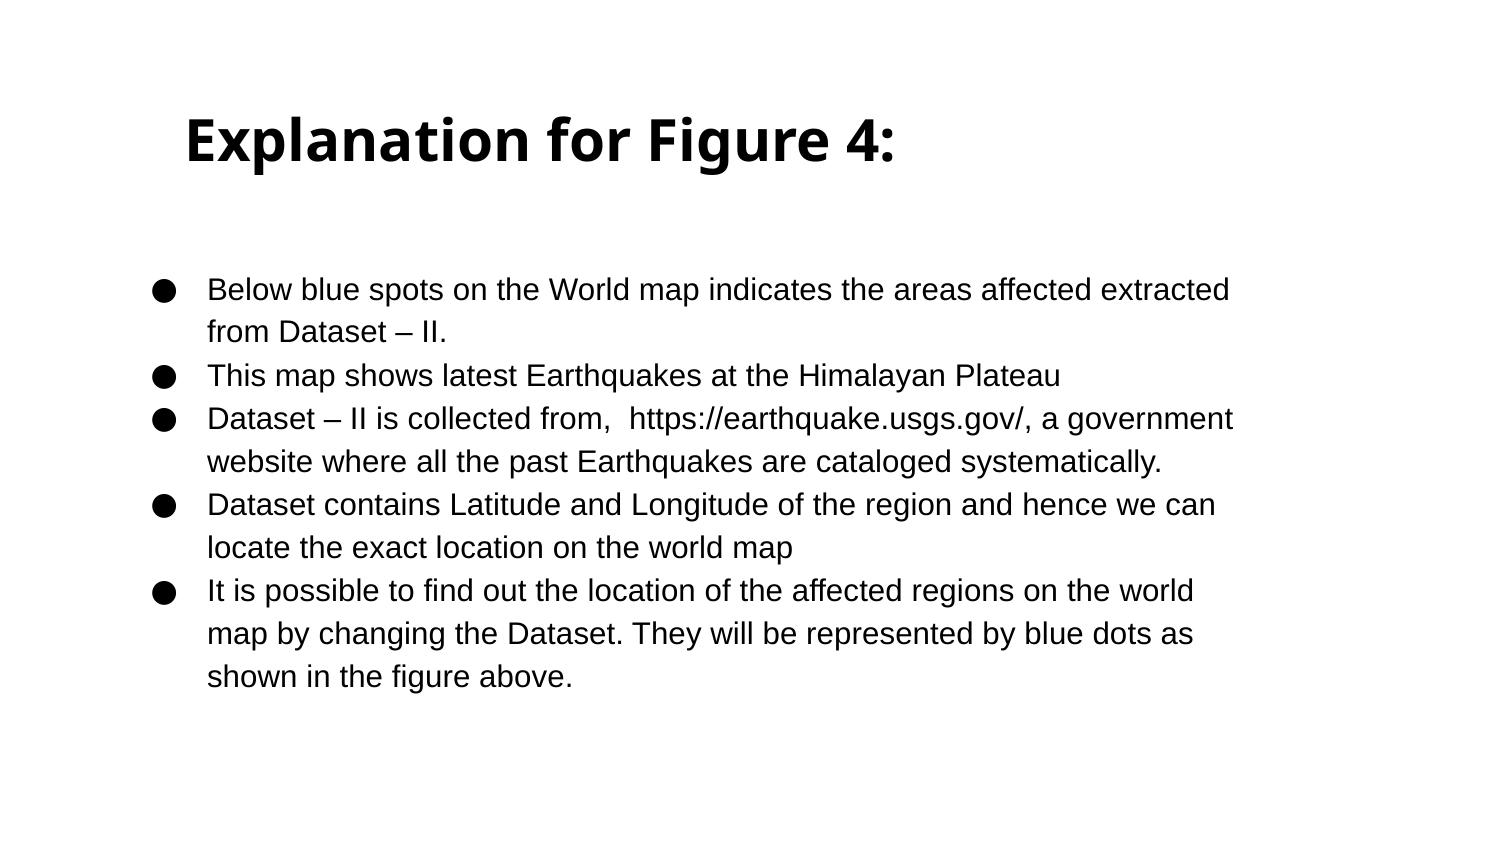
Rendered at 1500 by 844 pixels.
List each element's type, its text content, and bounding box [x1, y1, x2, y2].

title Explanation for Figure 4: [169, 88, 1272, 176]
subtitle Below blue spots on the World map indicates the areas affected extracted from Dataset – II. This map shows latest Earthquakes at the Himalayan Plateau Dataset – II is collected from, https://earthquake.usgs.gov/, a government website where all the past Earthquakes are cataloged systematically. Dataset contains Latitude and Longitude of the region and hence we can locate the exact location on the world map It is possible to find out the location of the affected regions on the world map by changing the Dataset. They will be represented by blue dots as shown in the figure above. [116, 248, 1266, 750]
